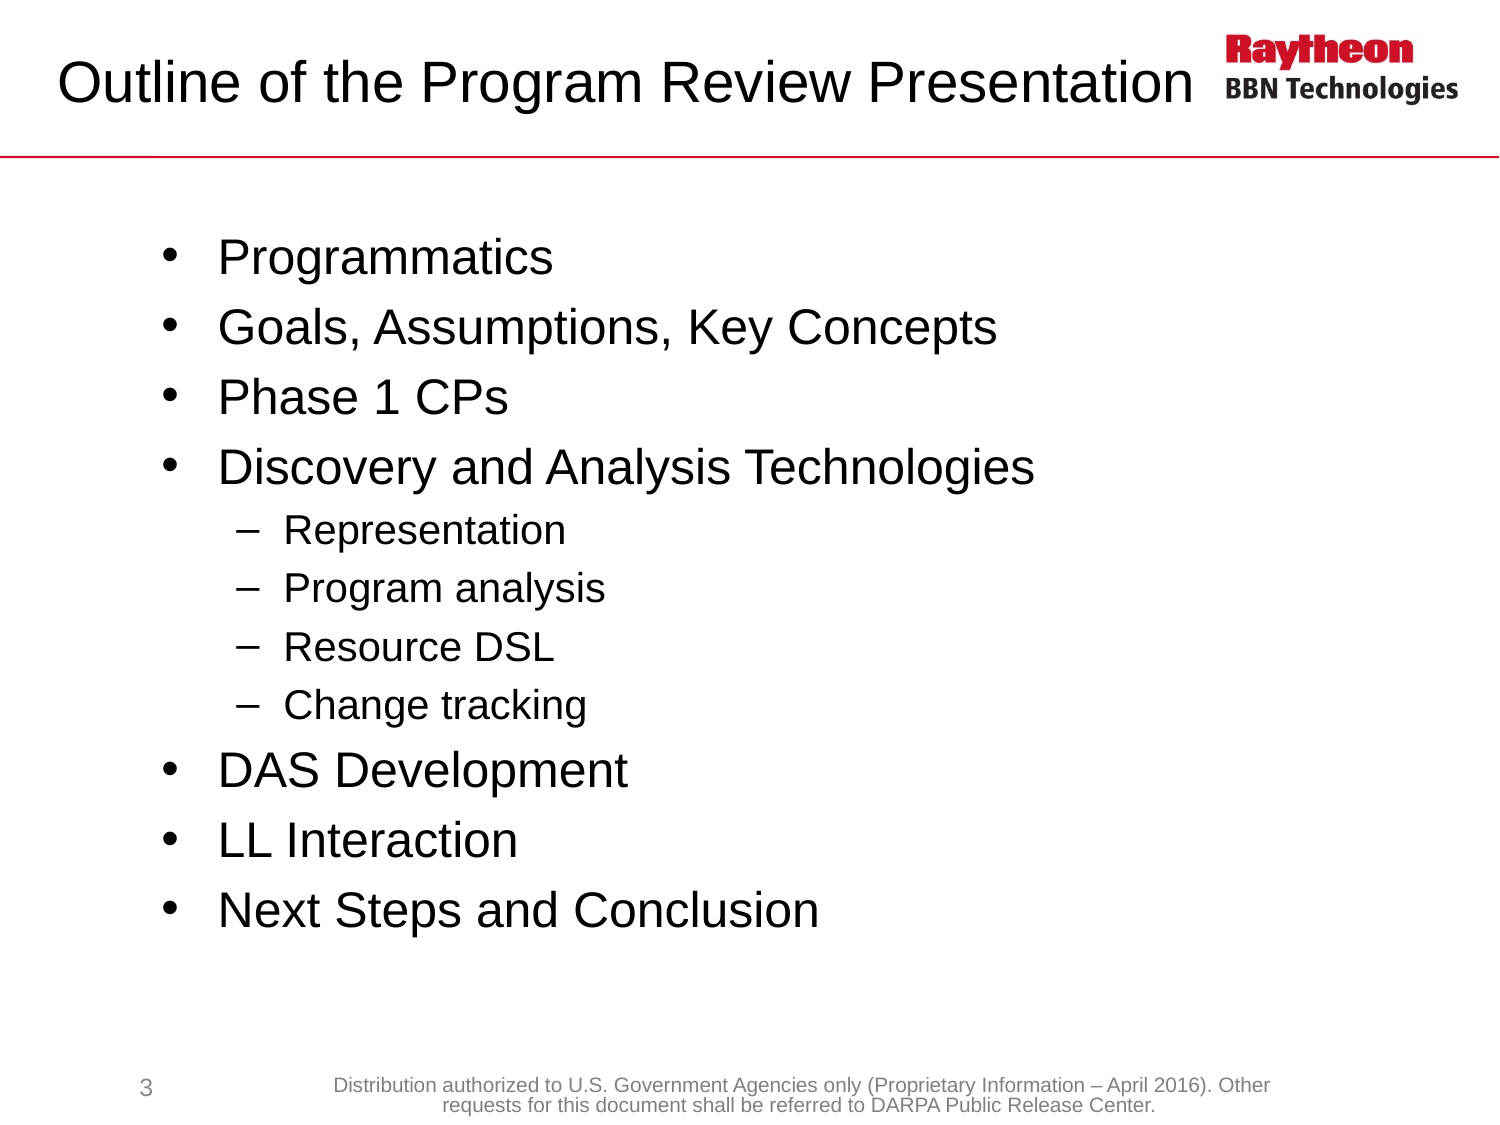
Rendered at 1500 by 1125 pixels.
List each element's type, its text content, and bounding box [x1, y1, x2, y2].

picture [1222, 31, 1460, 108]
title Outline of the Program Review Presentation [42, 44, 1275, 185]
slide_number 3 [42, 1056, 251, 1116]
list Programmatics Goals, Assumptions, Key Concepts Phase 1 CPs Discovery and Analysis Technologies Representation Program analysis Resource DSL Change tracking DAS Development LL Interaction Next Steps and Conclusion [146, 216, 1335, 1024]
